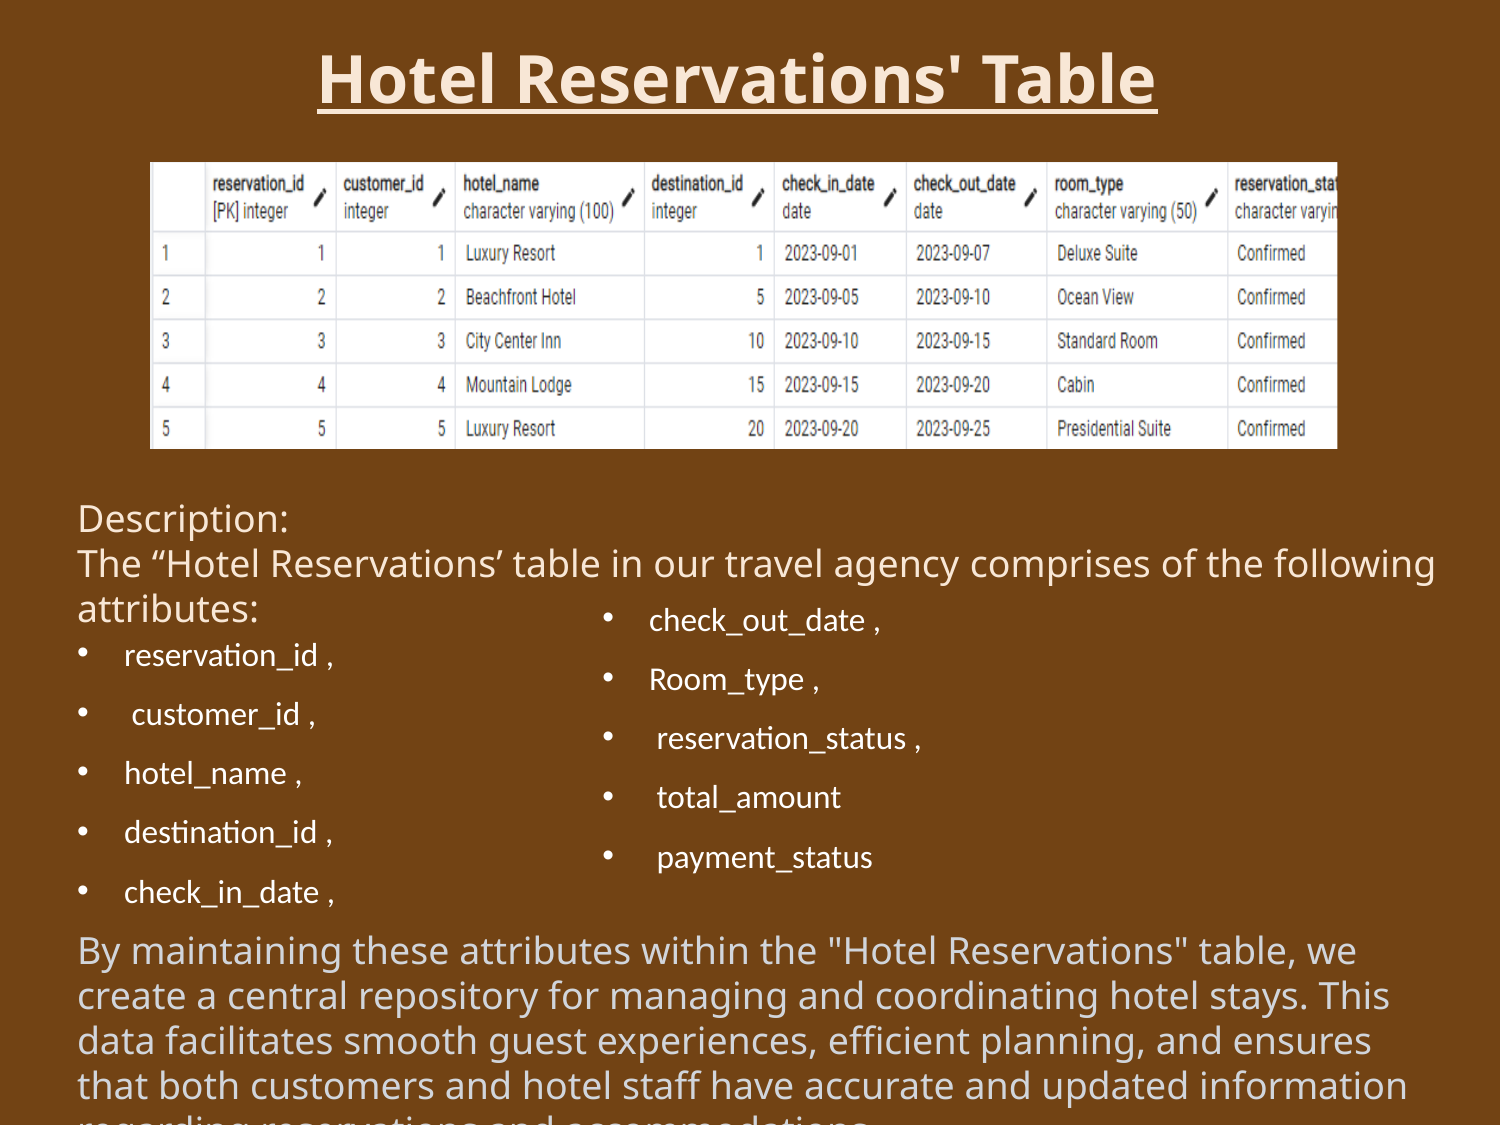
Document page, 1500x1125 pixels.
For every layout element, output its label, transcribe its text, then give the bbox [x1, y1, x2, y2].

text_box Description: The “Hotel Reservations’ table in our travel agency comprises of the following attributes: reservation_id , customer_id , hotel_name , destination_id , check_in_date , By maintaining these attributes within the "Hotel Reservations" table, we create a central repository for managing and coordinating hotel stays. This data facilitates smooth guest experiences, efficient planning, and ensures that both customers and hotel staff have accurate and updated information regarding reservations and accommodations [62, 487, 1461, 1125]
picture [150, 162, 1338, 449]
title Hotel Reservations' Table [99, 0, 1375, 214]
text_box check_out_date , Room_type , reservation_status , total_amount payment_status [587, 587, 1288, 883]
